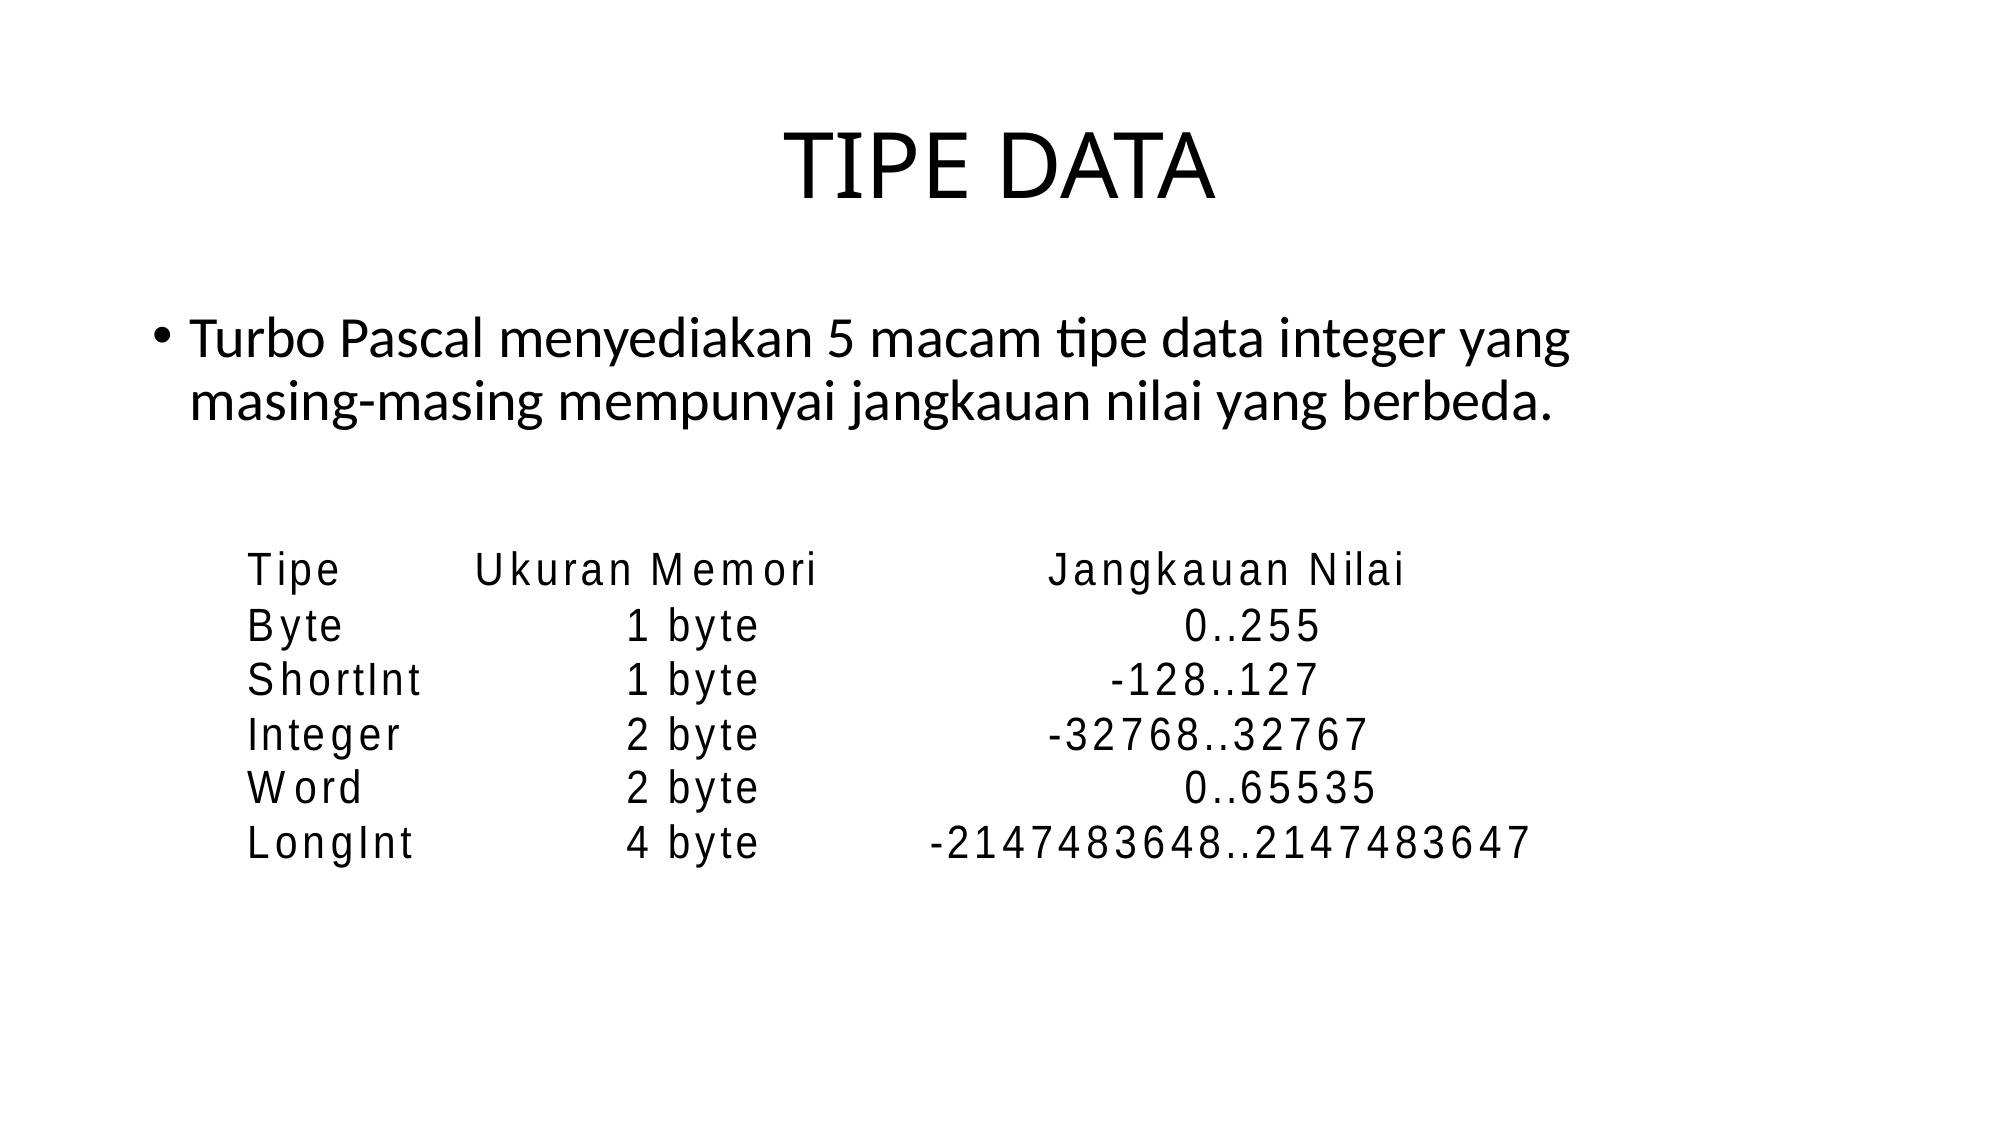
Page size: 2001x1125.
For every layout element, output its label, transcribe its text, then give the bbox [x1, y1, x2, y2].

list Turbo Pascal menyediakan 5 macam tipe data integer yang masing-masing mempunyai jangkauan nilai yang berbeda. [137, 299, 1863, 1014]
title TIPE DATA [137, 59, 1863, 278]
picture [167, 542, 1612, 870]
